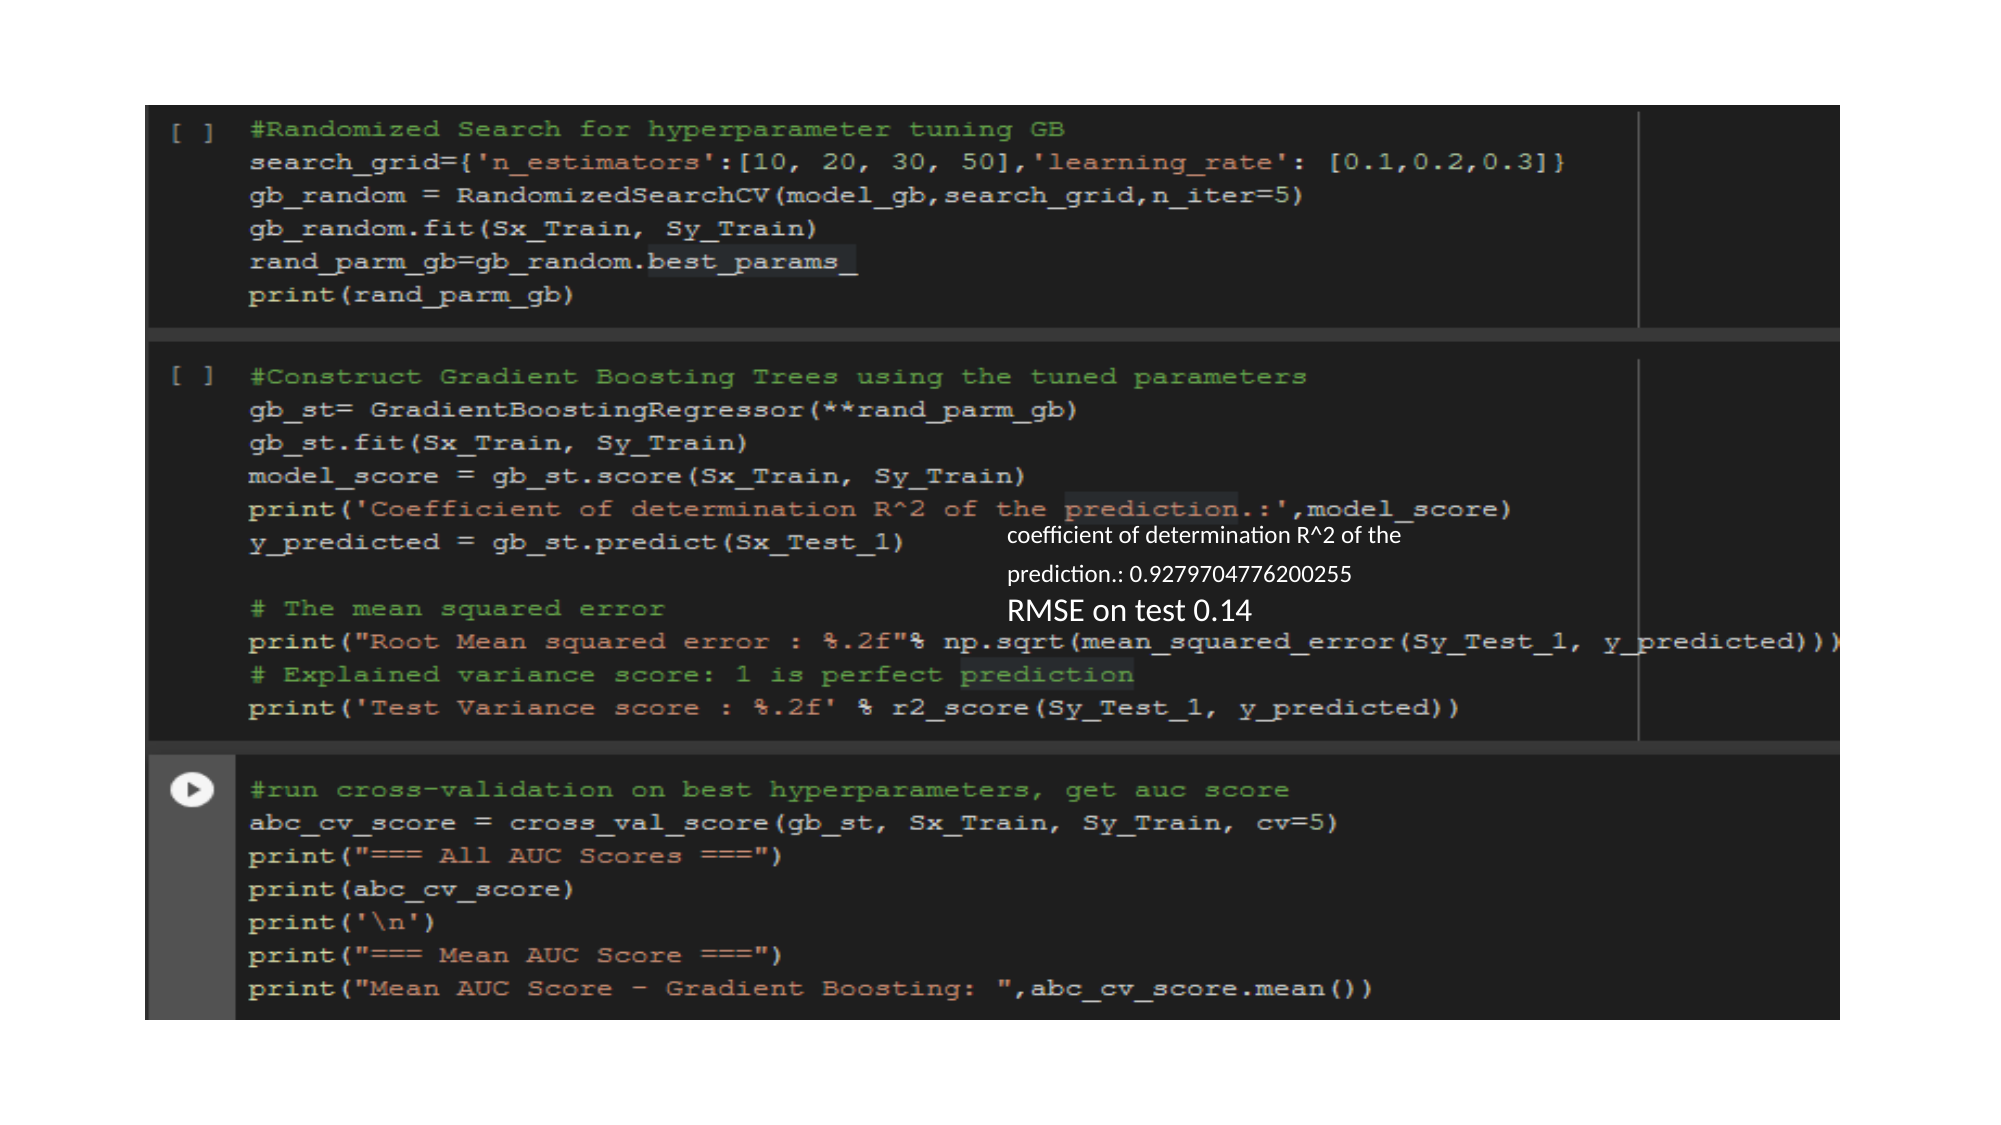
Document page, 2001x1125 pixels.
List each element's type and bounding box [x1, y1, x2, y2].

list [144, 104, 1840, 1020]
text_box [0, 0, 2000, 1125]
